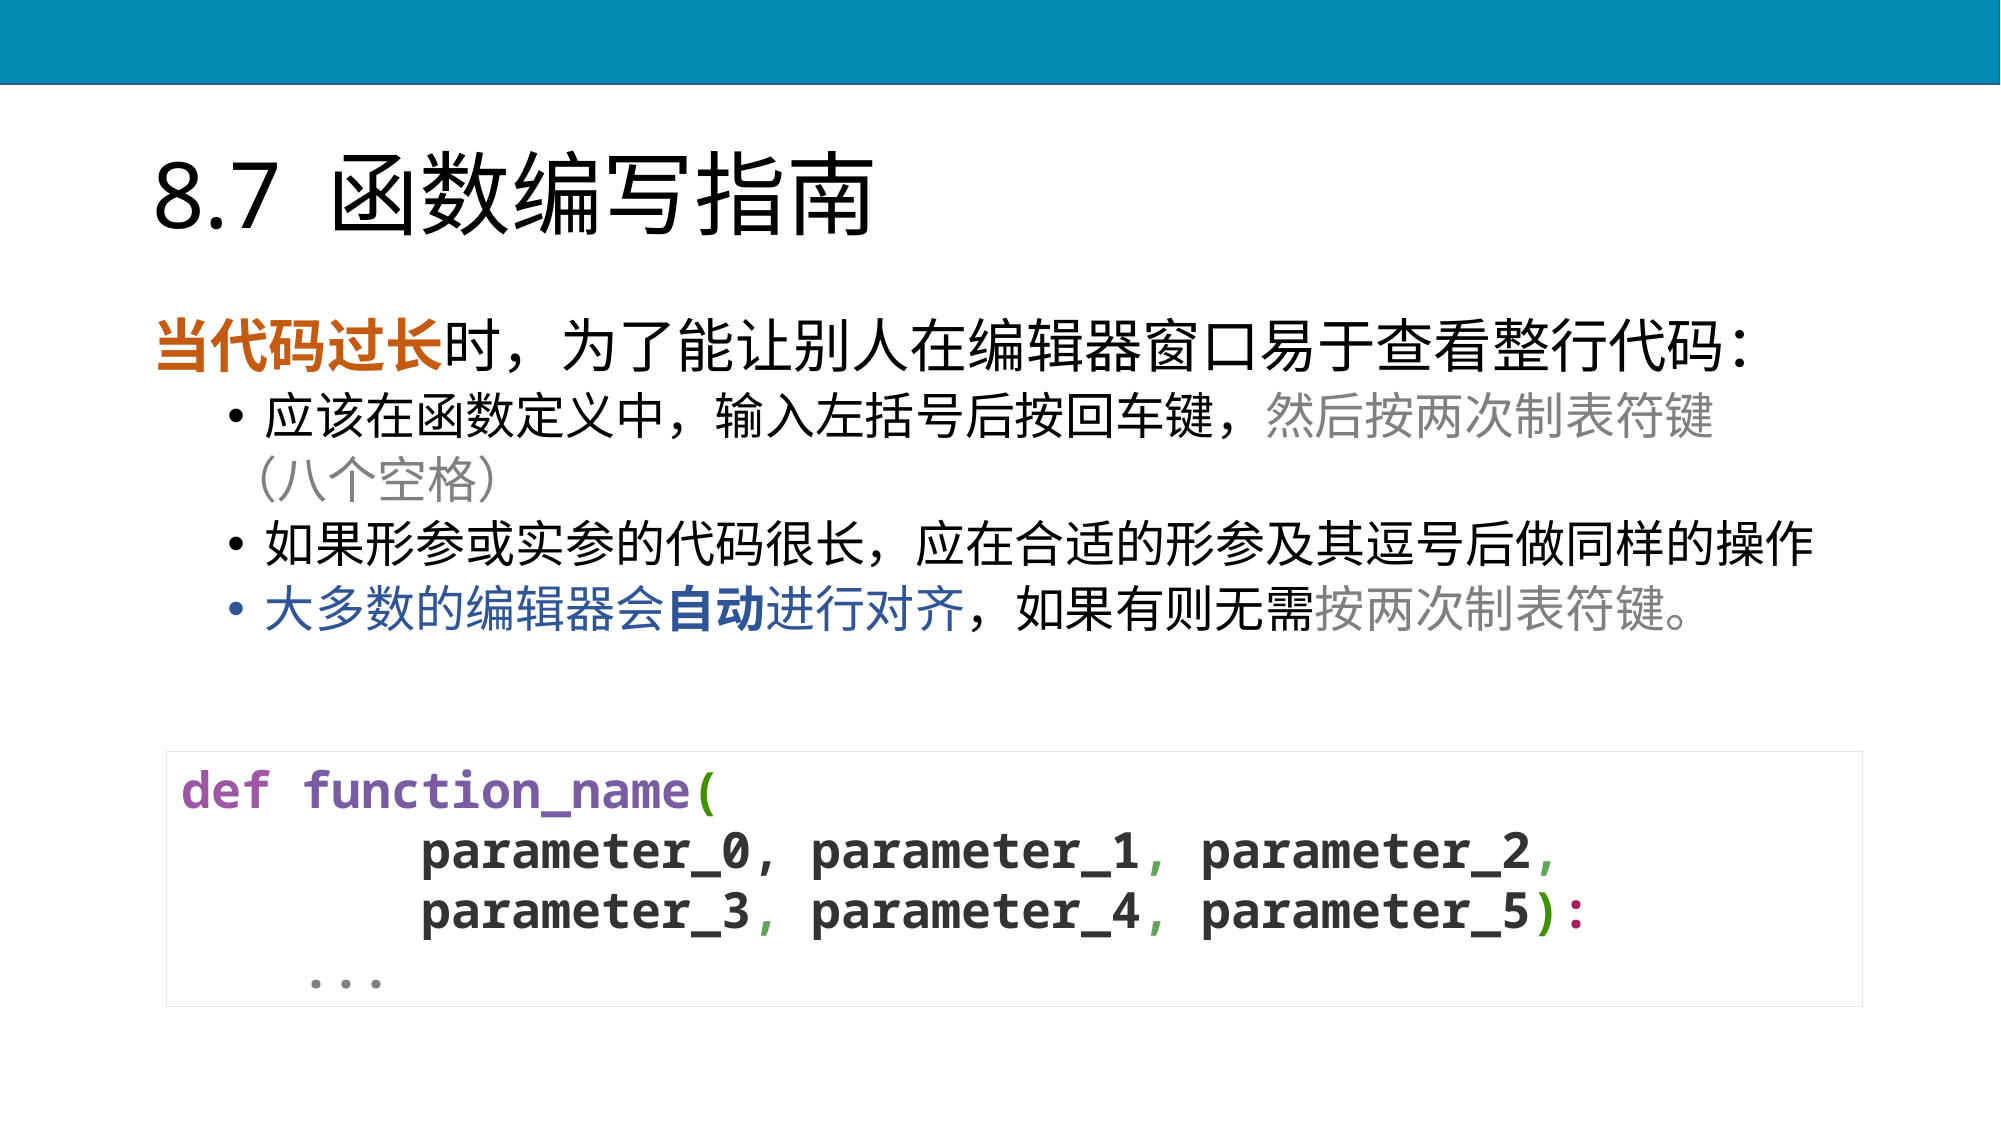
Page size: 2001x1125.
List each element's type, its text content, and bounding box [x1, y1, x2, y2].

list 当代码过长时，为了能让别人在编辑器窗口易于查看整行代码： 应该在函数定义中，输入左括号后按回车键，然后按两次制表符键 （八个空格） 如果形参或实参的代码很长，应在合适的形参及其逗号后做同样的操作 大多数的编辑器会自动进行对齐，如果有则无需按两次制表符键。 [137, 310, 1863, 1024]
text_box def function_name( parameter_0, parameter_1, parameter_2, parameter_3, parameter_4, parameter_5): ... [166, 751, 1863, 1007]
title 8.7 函数编写指南 [137, 115, 1863, 282]
